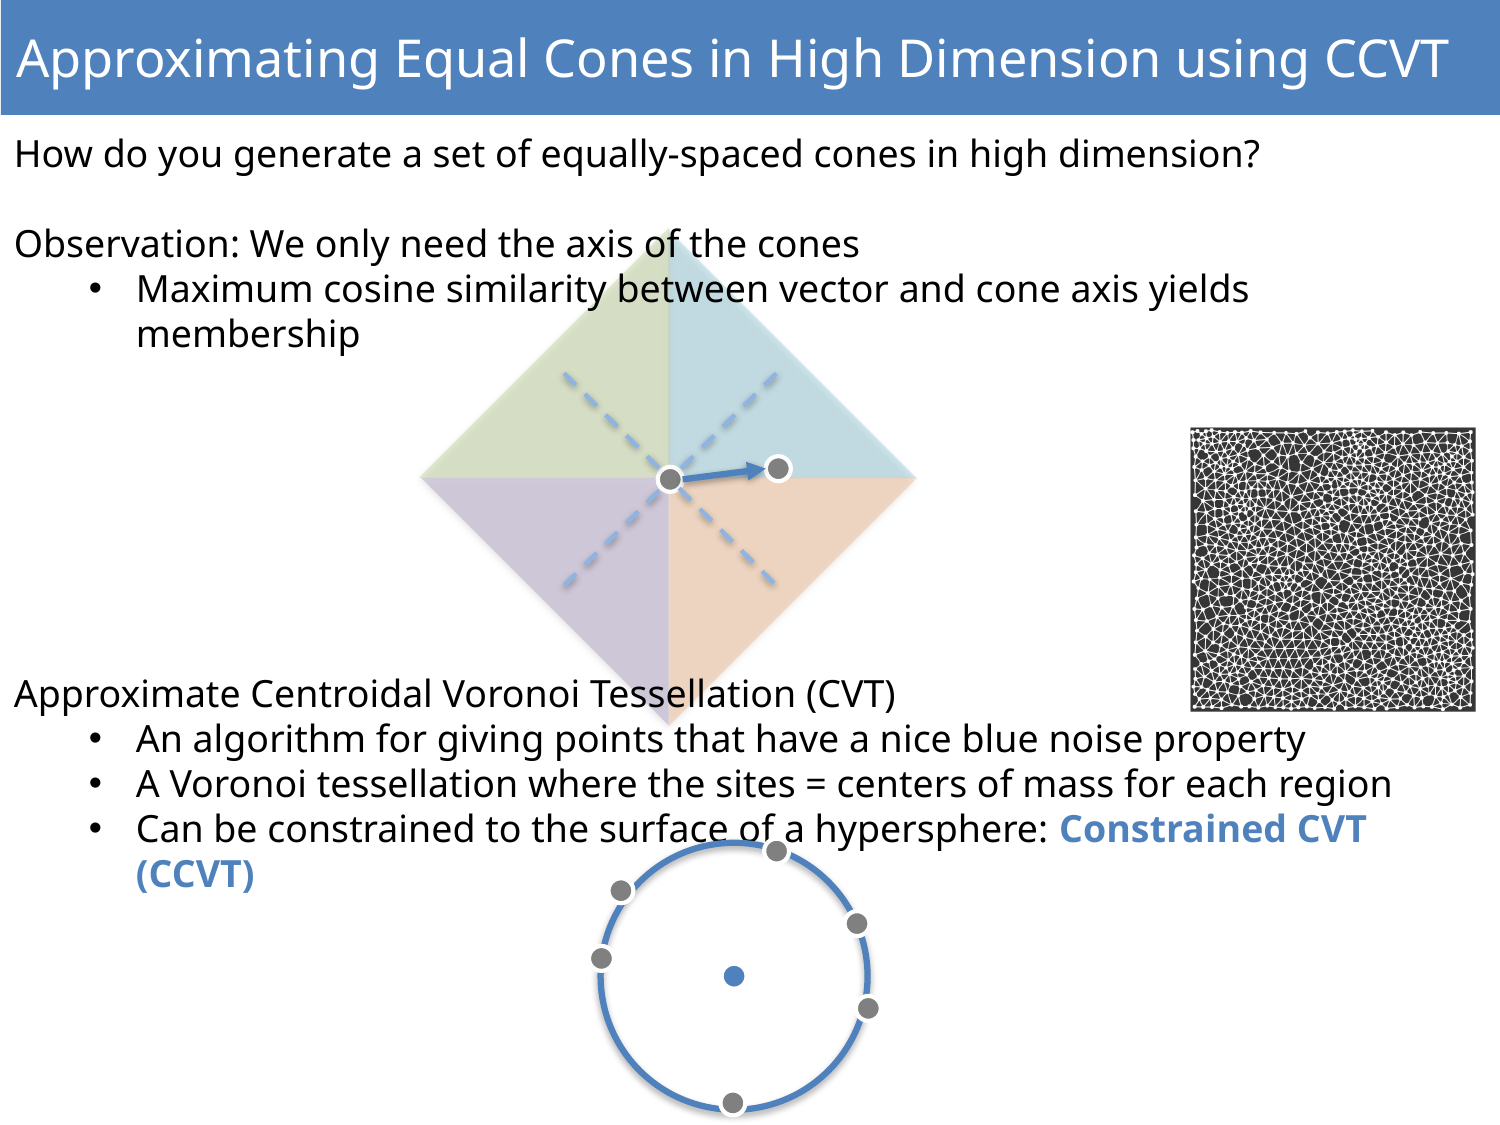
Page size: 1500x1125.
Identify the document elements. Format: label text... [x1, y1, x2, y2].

text_box [599, 842, 869, 1110]
text_box [842, 909, 872, 939]
text_box [781, 454, 793, 483]
text_box How do you generate a set of equally-spaced cones in high dimension? Observation: We only need the axis of the cones Maximum cosine similarity between vector and cone axis yields membership Approximate Centroidal Voronoi Tessellation (CVT) An algorithm for giving points that have a nice blue noise property A Voronoi tessellation where the sites = centers of mass for each region Can be constrained to the surface of a hypersphere: Constrained CVT (CCVT) [0, 114, 1499, 1043]
text_box Approximating Equal Cones in High Dimension using CCVT [0, 0, 1500, 115]
text_box [606, 876, 636, 906]
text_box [563, 373, 777, 586]
text_box [762, 836, 792, 866]
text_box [682, 468, 767, 480]
text_box [853, 993, 883, 1023]
text_box [718, 1088, 748, 1118]
text_box [719, 961, 749, 991]
text_box [586, 943, 617, 974]
picture [1190, 426, 1476, 712]
